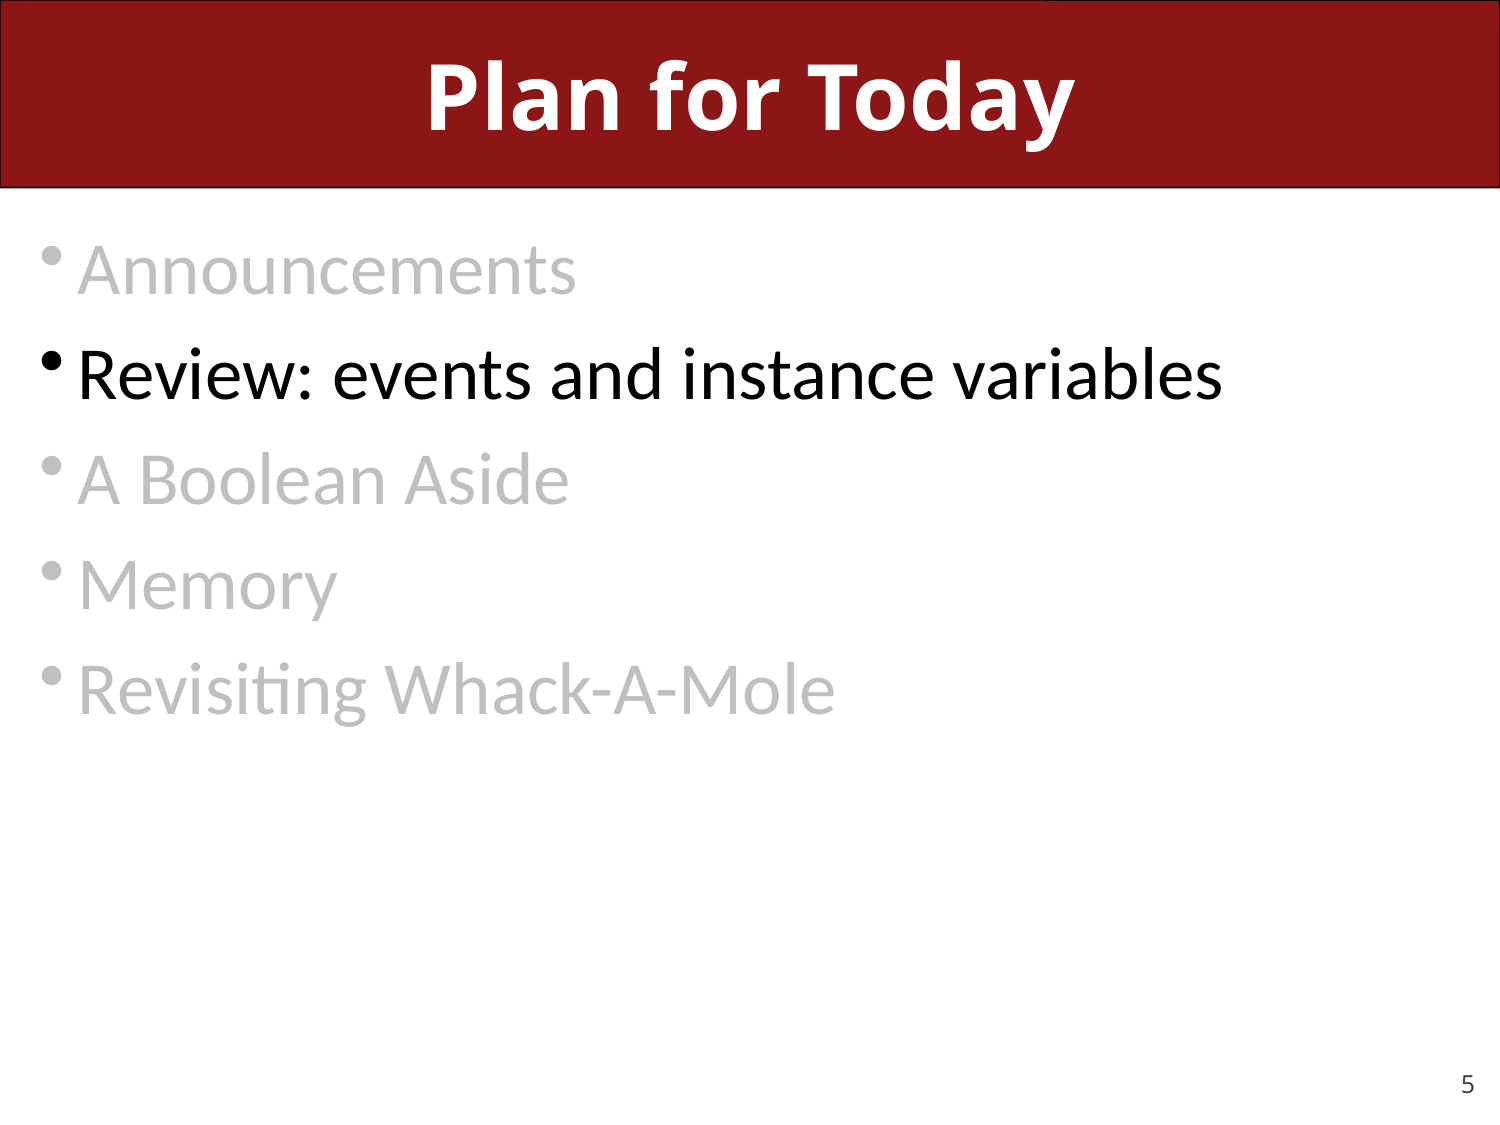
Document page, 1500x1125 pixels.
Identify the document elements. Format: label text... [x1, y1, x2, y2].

title Plan for Today [75, 0, 1425, 188]
list Announcements Review: events and instance variables A Boolean Aside Memory Revisiting Whack-A-Mole [24, 212, 1475, 1063]
